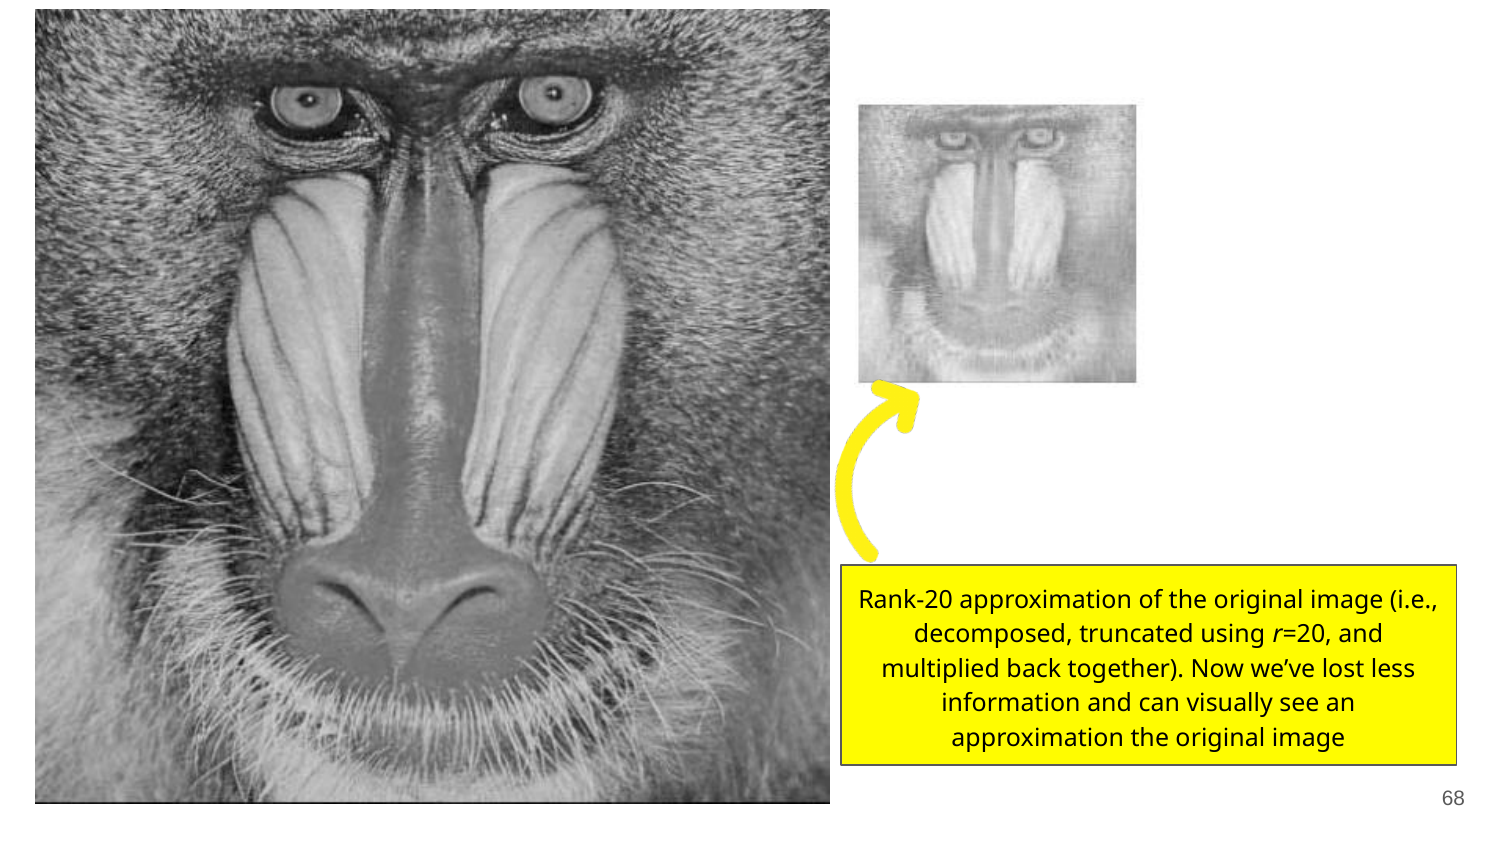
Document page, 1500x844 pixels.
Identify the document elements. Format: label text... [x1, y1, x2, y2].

slide_number 68 [1389, 764, 1480, 830]
text_box Rank-20 approximation of the original image (i.e., decomposed, truncated using r=20, and multiplied back together). Now we’ve lost less information and can visually see an approximation the original image [840, 564, 1457, 765]
picture [35, 9, 1146, 804]
